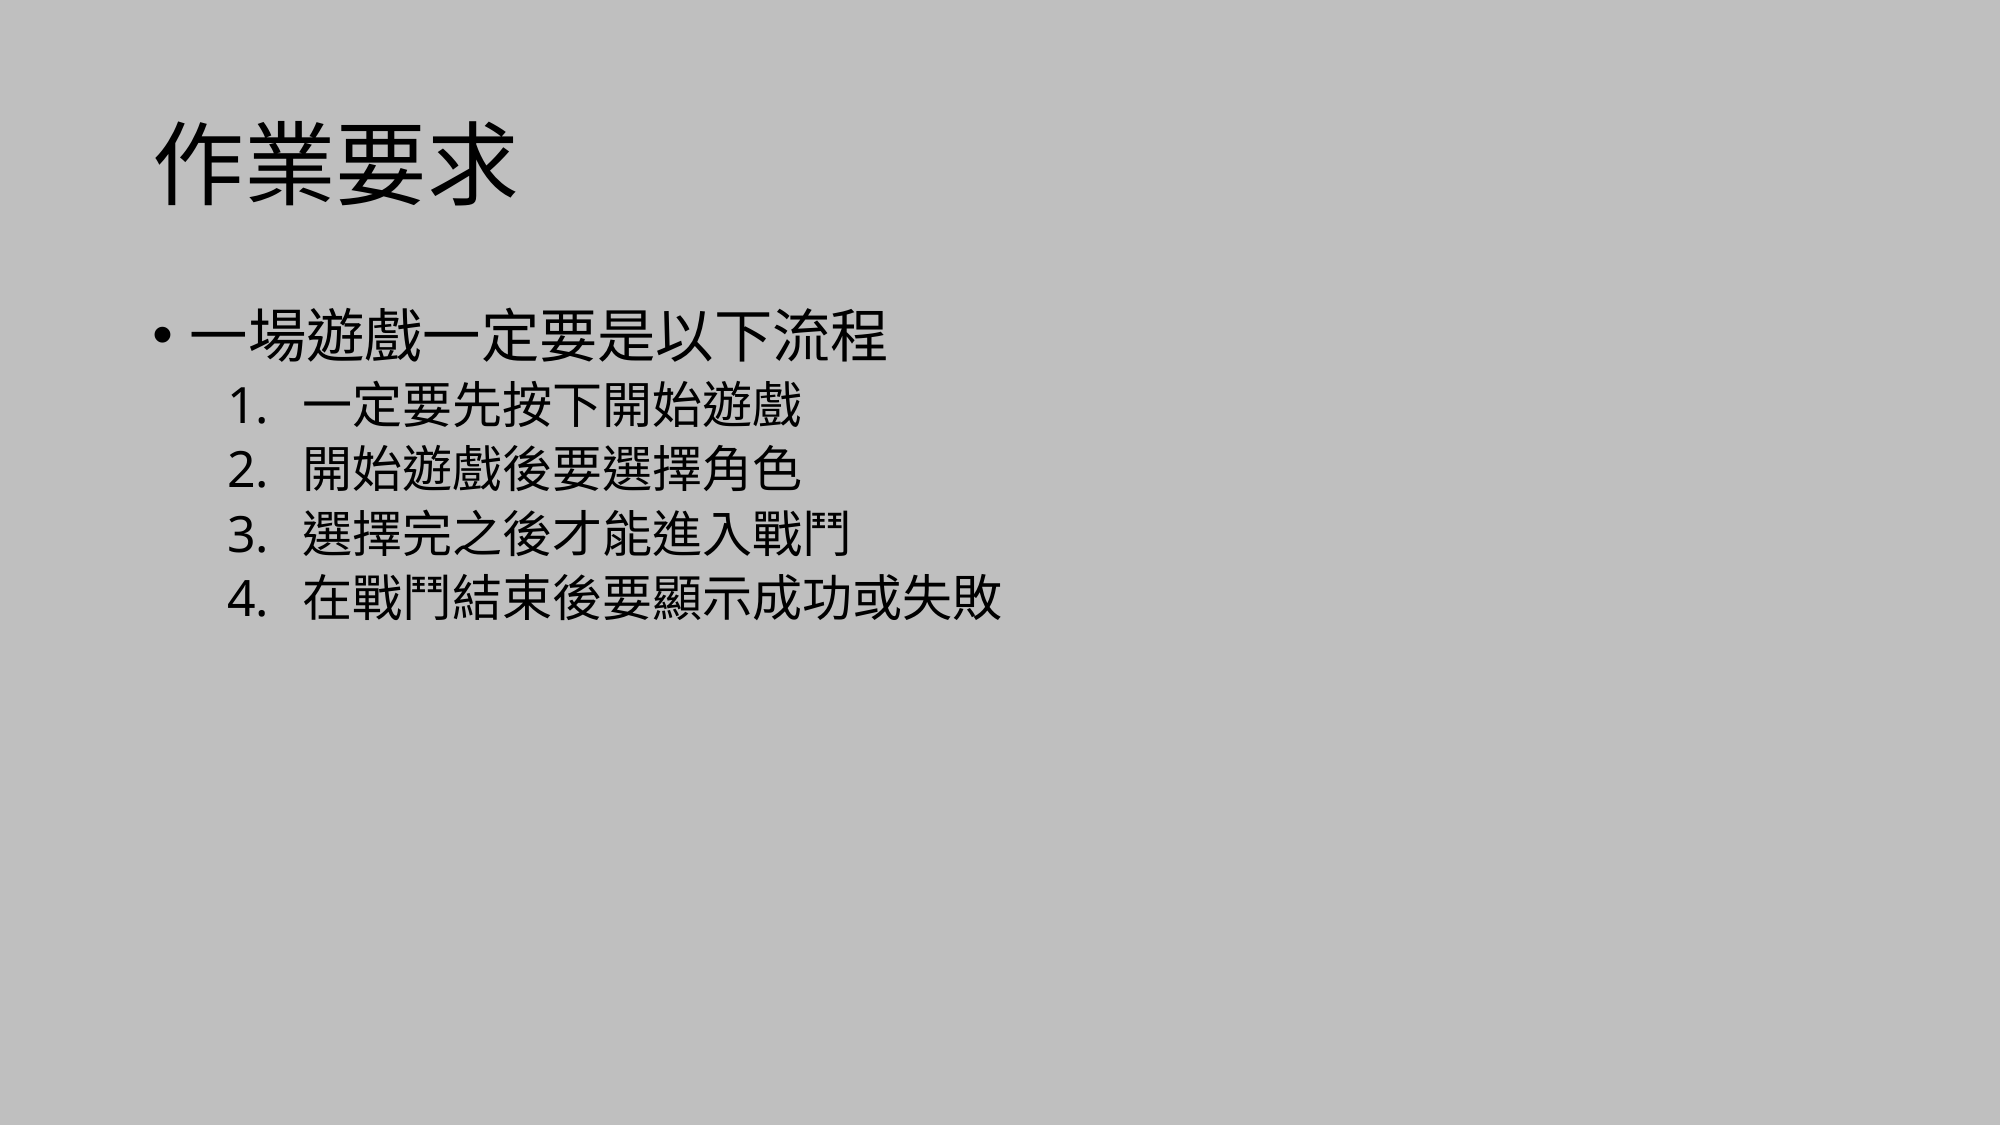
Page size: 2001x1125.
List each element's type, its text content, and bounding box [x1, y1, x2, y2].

title 作業要求 [137, 59, 1863, 278]
list 一場遊戲一定要是以下流程 一定要先按下開始遊戲 開始遊戲後要選擇角色 選擇完之後才能進入戰鬥 在戰鬥結束後要顯示成功或失敗 [137, 299, 1863, 1014]
